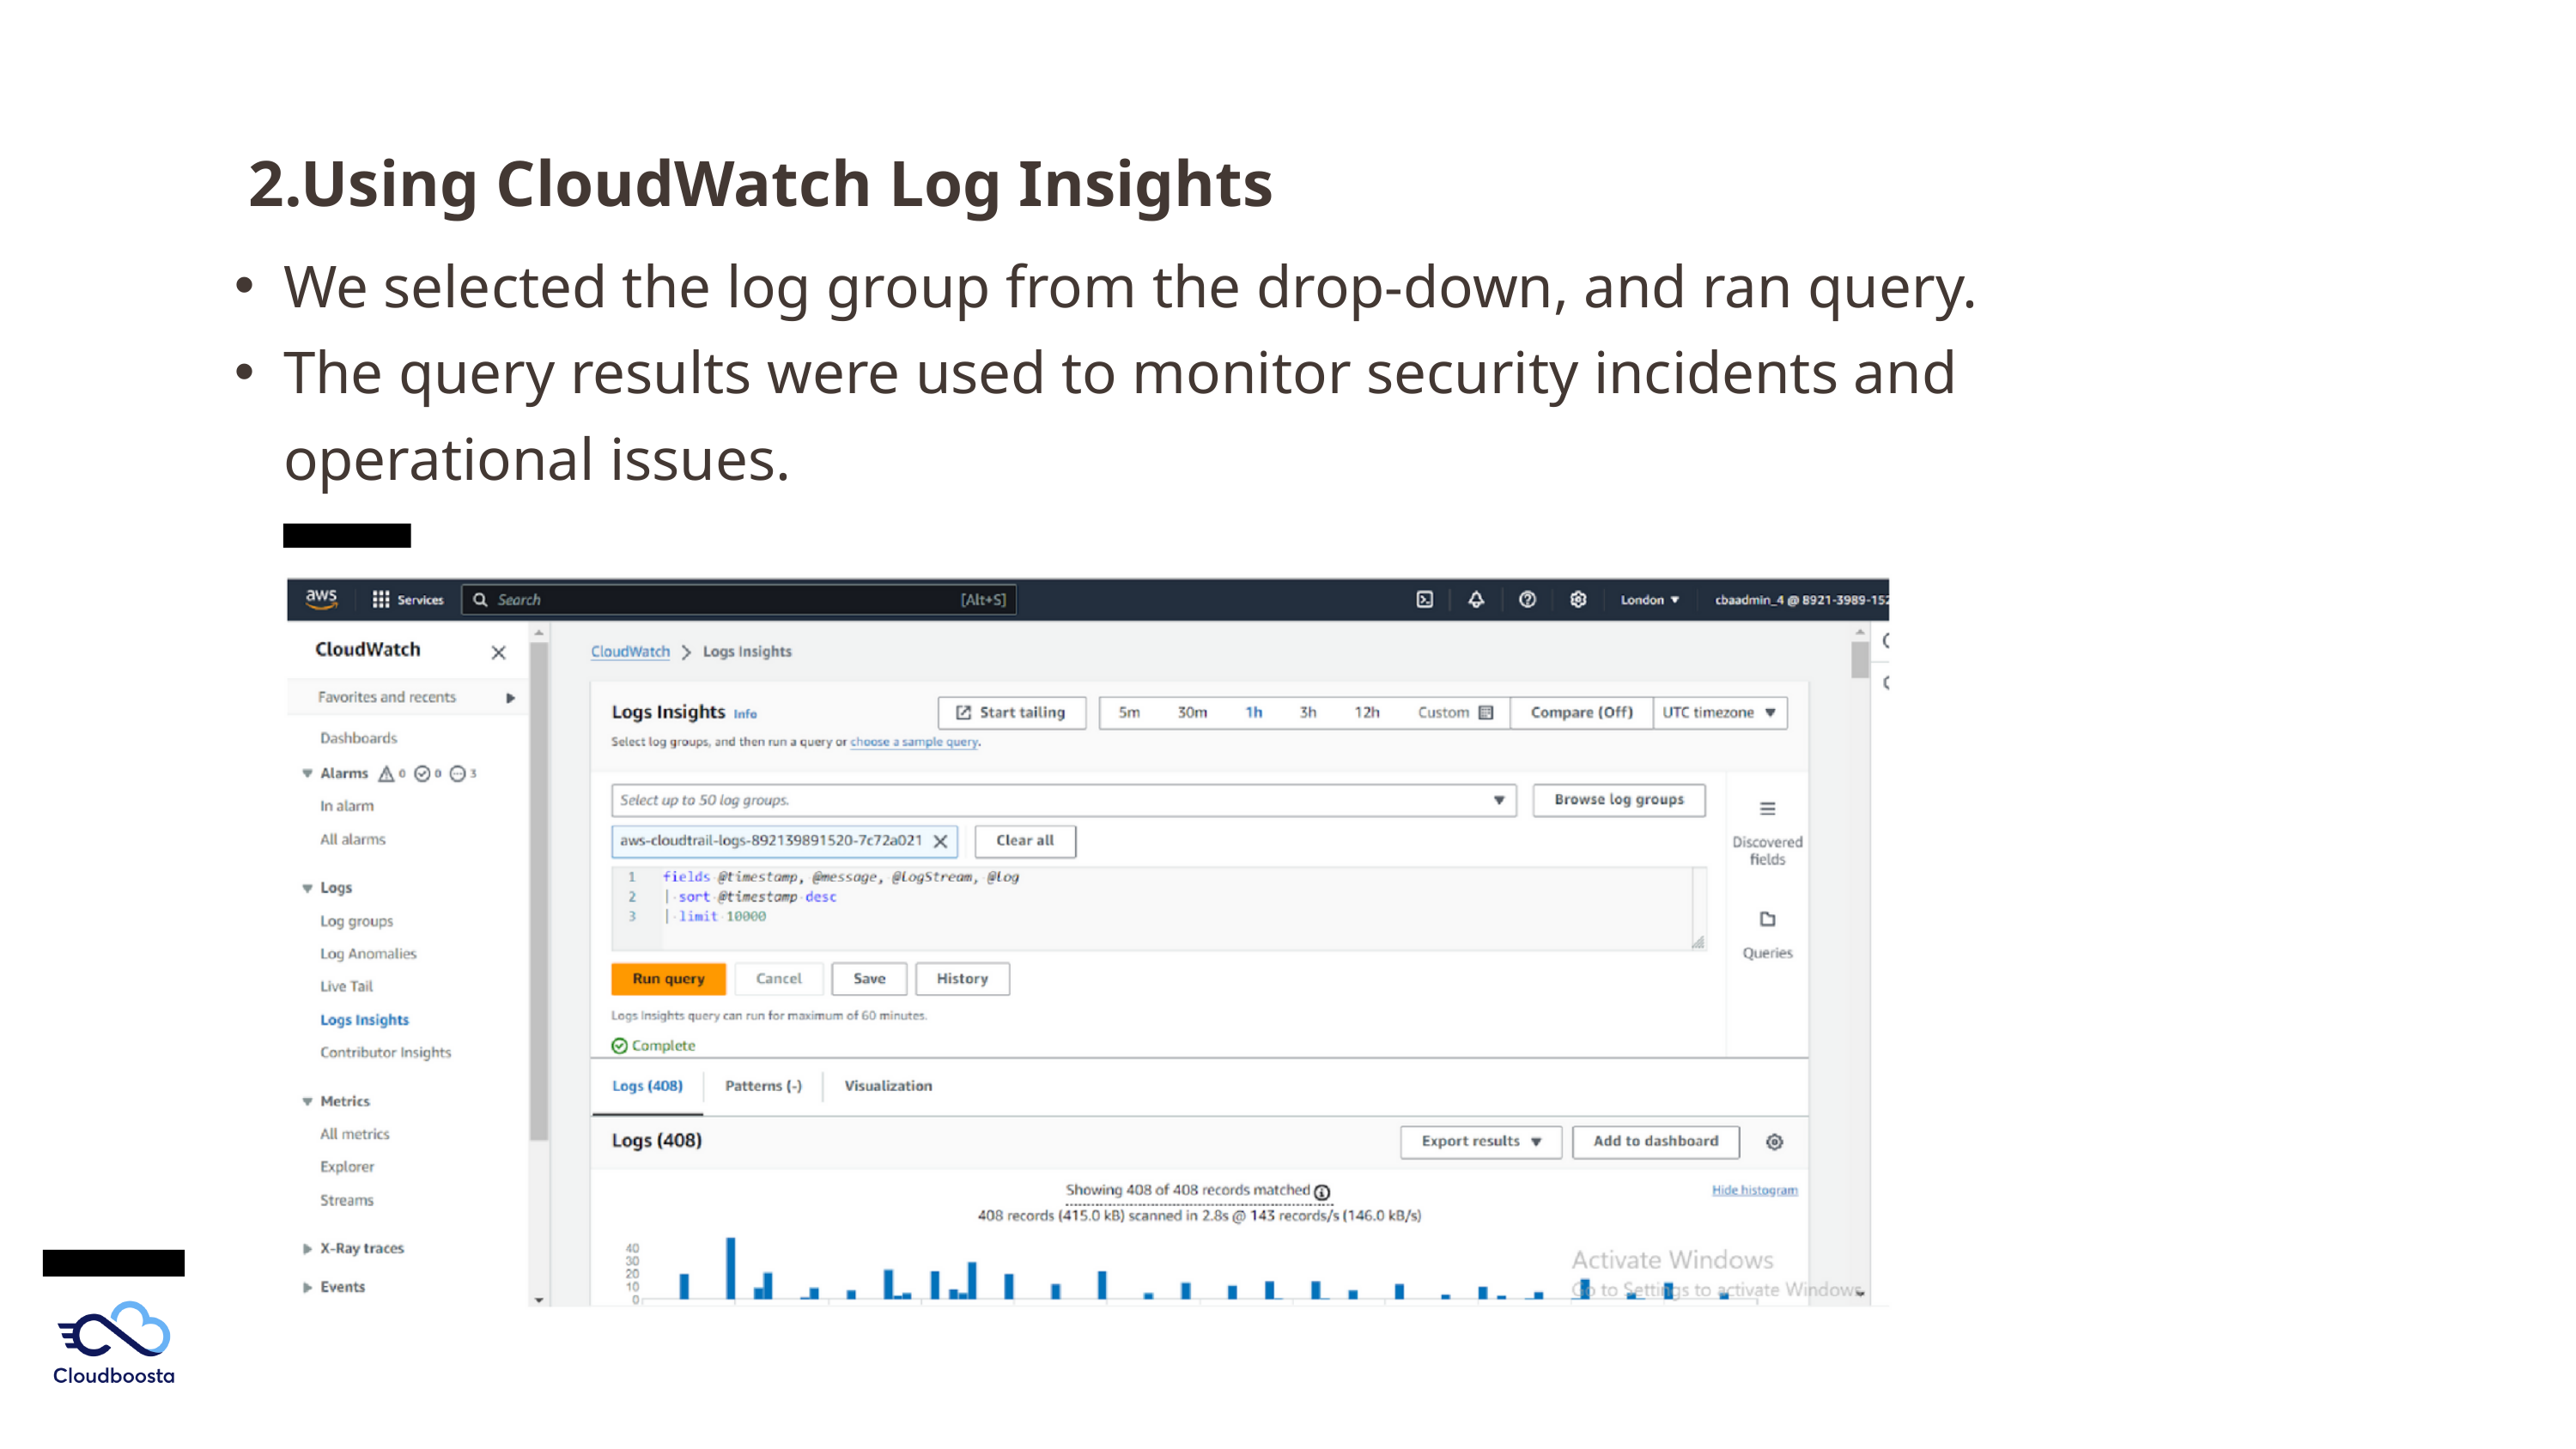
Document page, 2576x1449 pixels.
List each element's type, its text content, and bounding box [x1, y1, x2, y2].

text_box 2.Using CloudWatch Log Insights [248, 151, 1749, 219]
text_box [283, 573, 1893, 1317]
text_box [34, 1263, 193, 1421]
text_box We selected the log group from the drop-down, and ran query. The query results were used to monitor security incidents and operational issues. [185, 232, 2143, 579]
